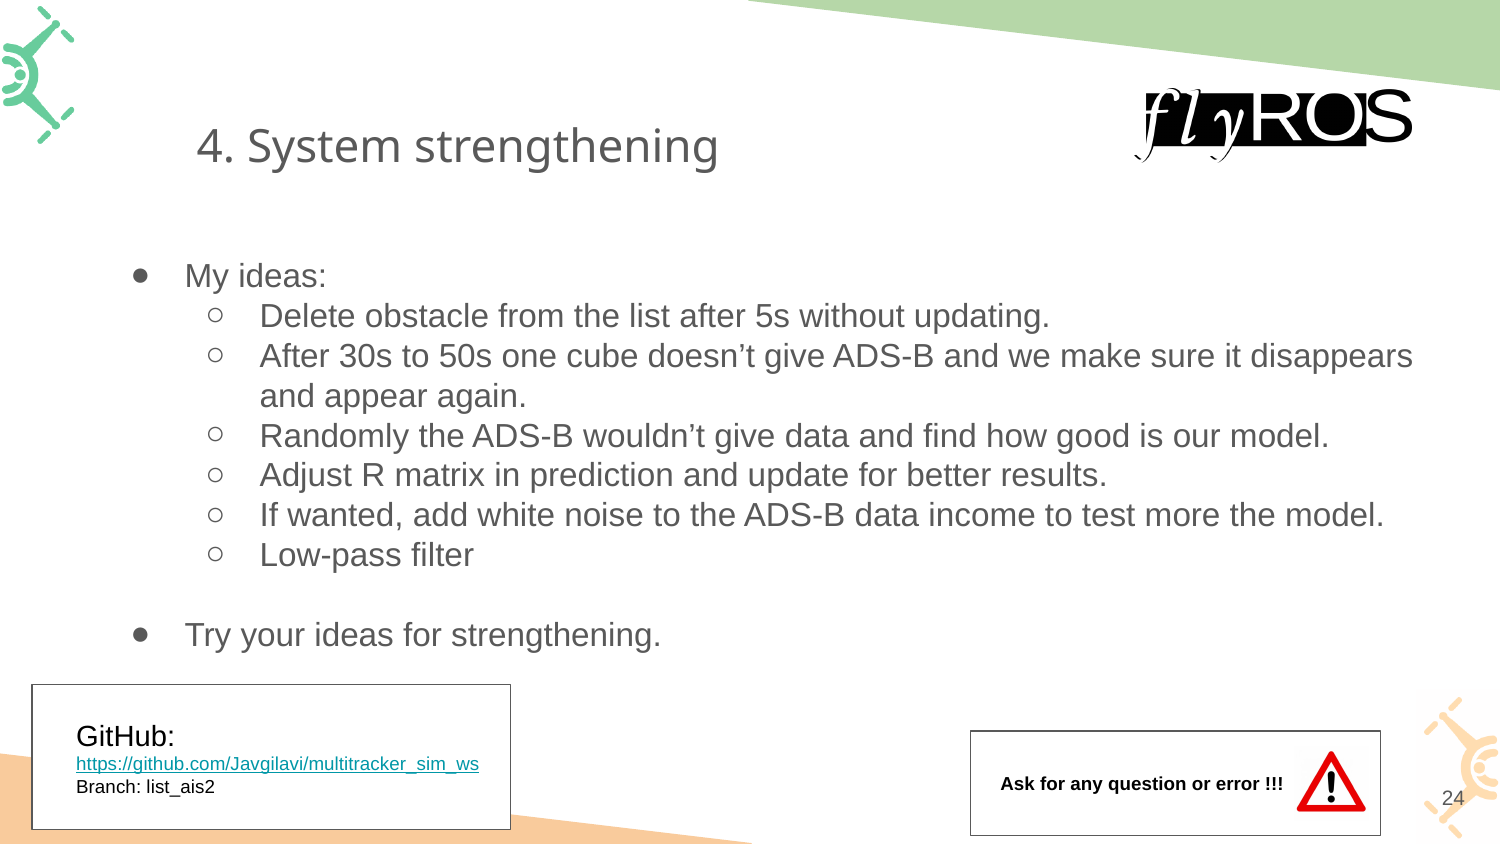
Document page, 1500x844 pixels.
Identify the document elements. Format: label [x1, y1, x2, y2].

text_box [970, 730, 1381, 836]
text_box [0, 0, 1500, 844]
picture [1134, 88, 1412, 163]
